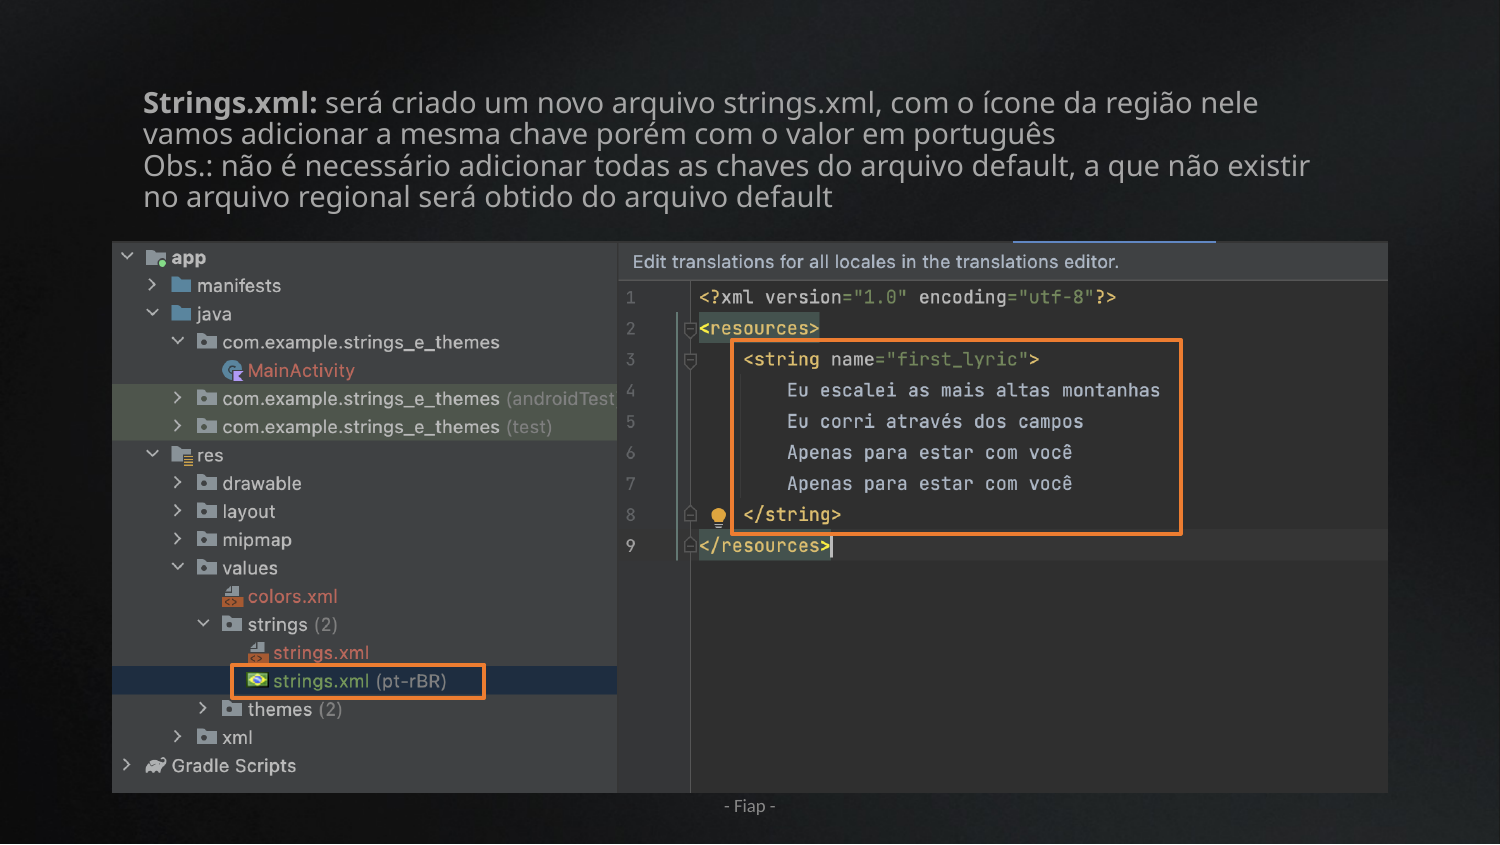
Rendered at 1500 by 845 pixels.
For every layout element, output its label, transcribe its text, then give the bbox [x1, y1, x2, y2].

picture [0, 0, 1500, 844]
text_box Strings.xml: será criado um novo arquivo strings.xml, com o ícone da região nele vamos adicionar a mesma chave porém com o valor em português Obs.: não é necessário adicionar todas as chaves do arquivo default, a que não existir no arquivo regional será obtido do arquivo default [128, 80, 1346, 232]
footer - Fiap - [496, 801, 1004, 828]
